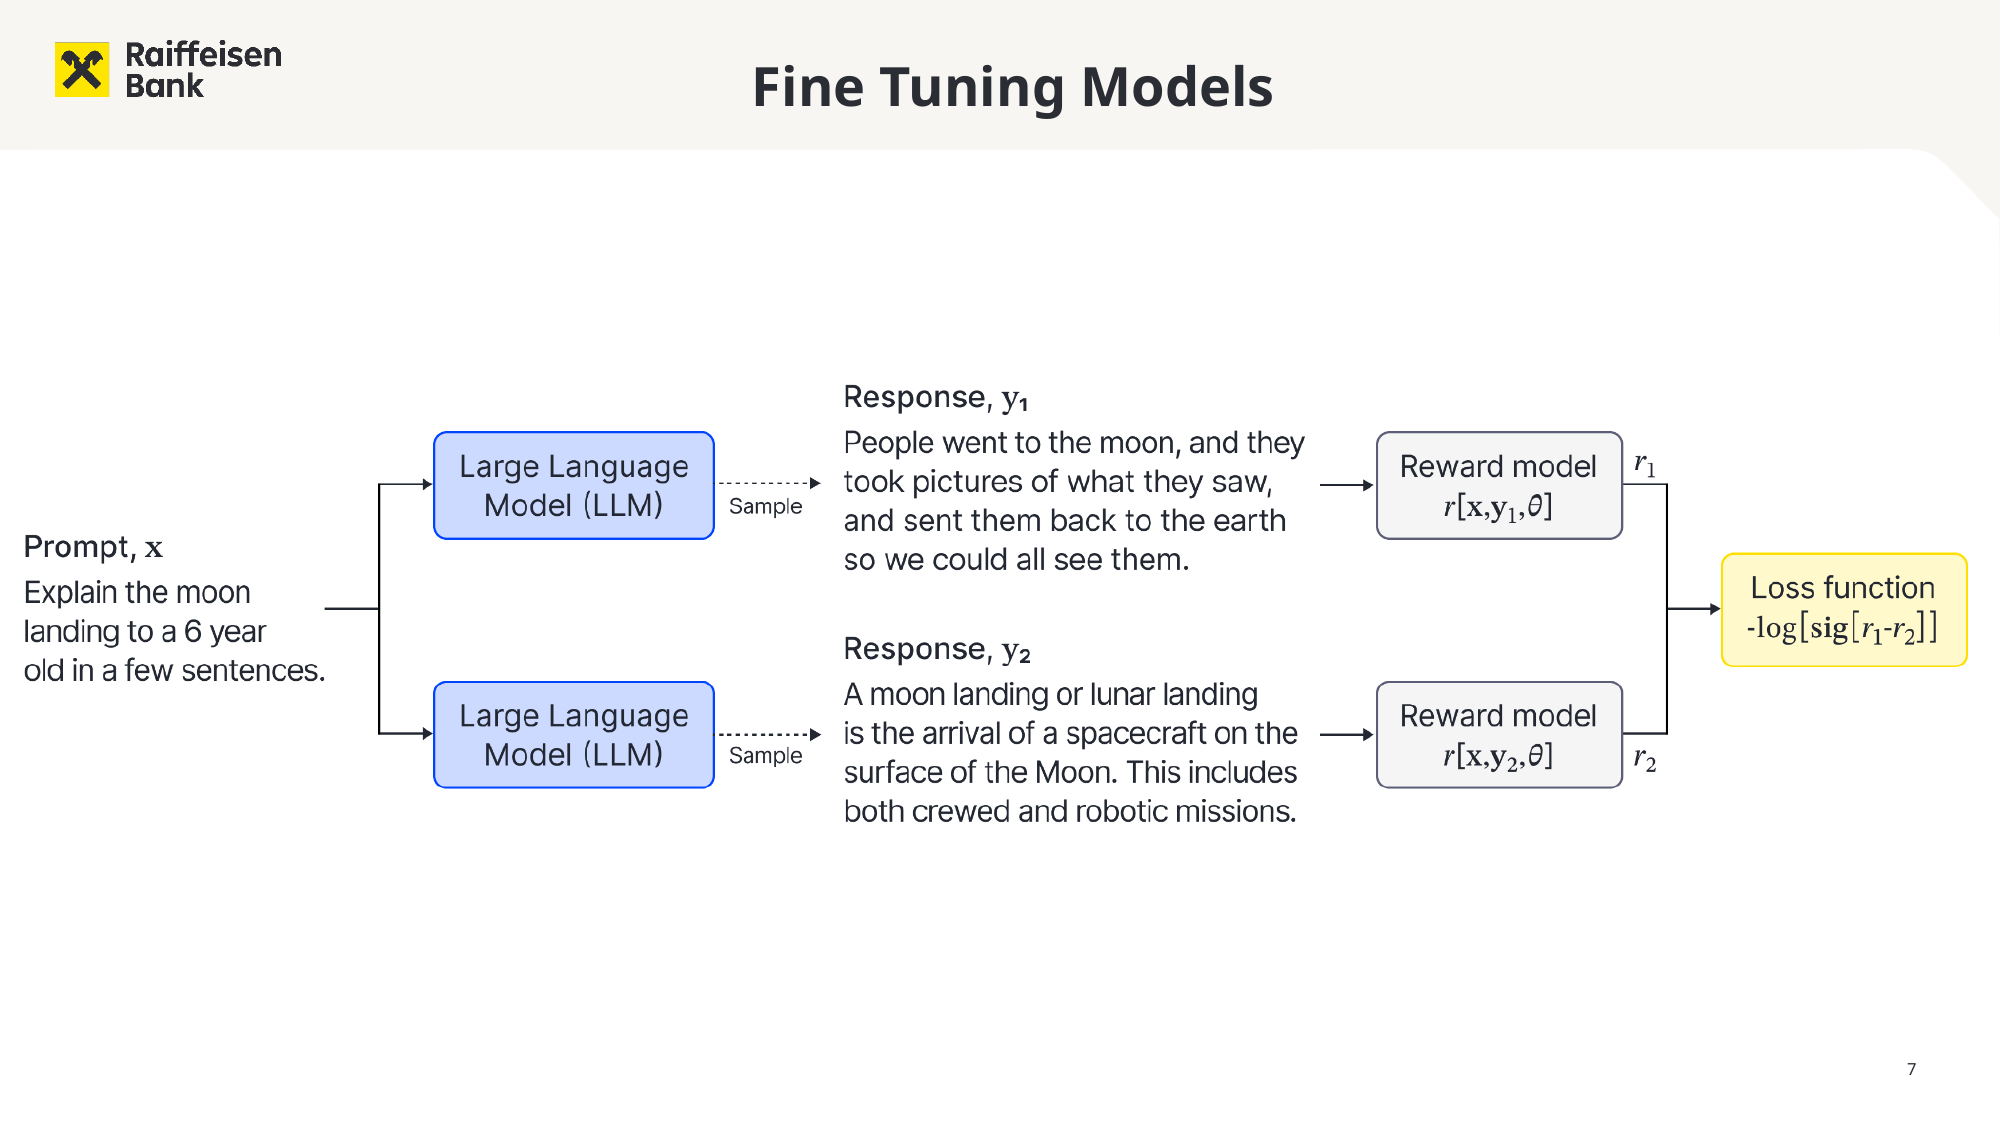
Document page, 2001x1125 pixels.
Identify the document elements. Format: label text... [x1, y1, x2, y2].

picture [23, 383, 1975, 828]
picture [31, 19, 304, 120]
text_box Fine Tuning Models [751, 52, 1745, 115]
